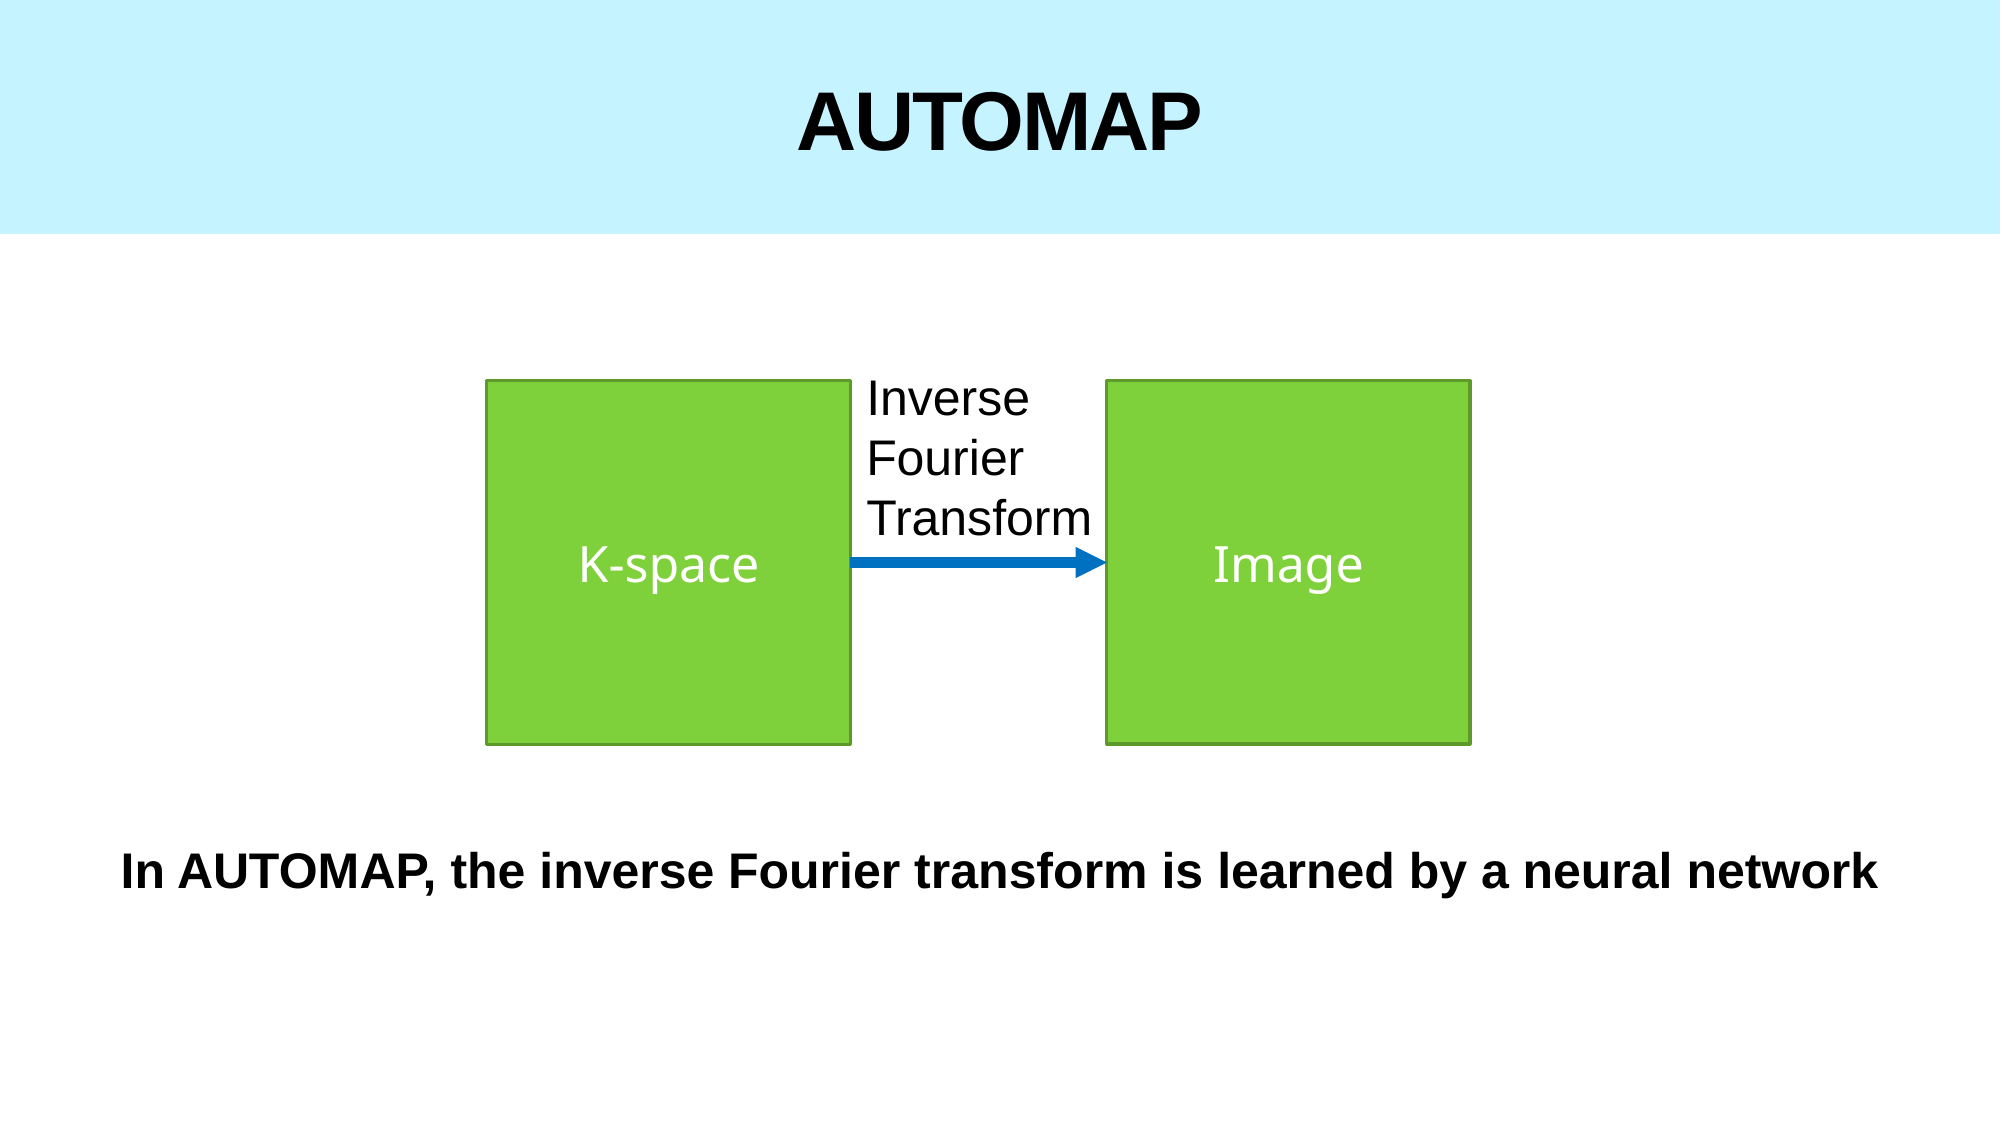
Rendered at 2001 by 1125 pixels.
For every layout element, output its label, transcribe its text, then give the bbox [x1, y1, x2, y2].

text_box In AUTOMAP, the inverse Fourier transform is learned by a neural network [105, 831, 1980, 907]
title AUTOMAP [0, 0, 2000, 234]
text_box Inverse Fourier Transform [851, 357, 1108, 553]
text_box K-space [485, 379, 852, 746]
text_box Image [1105, 379, 1472, 746]
